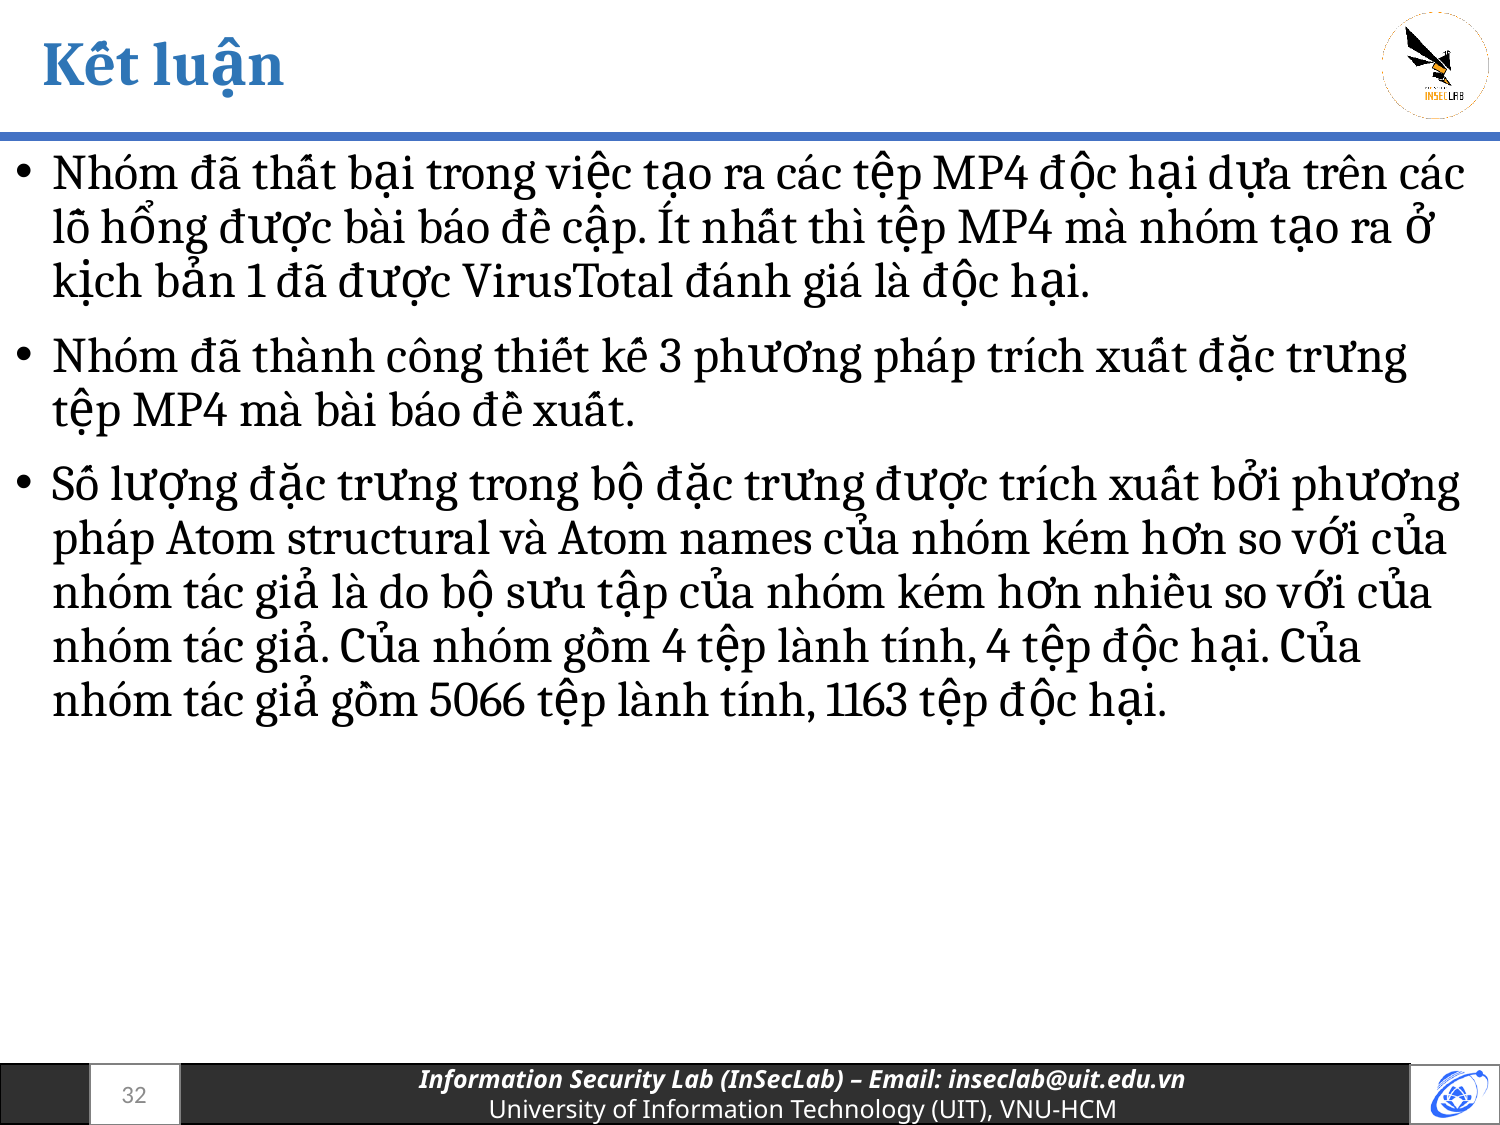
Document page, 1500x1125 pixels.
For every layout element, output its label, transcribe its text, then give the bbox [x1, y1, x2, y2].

picture [1426, 1064, 1495, 1125]
title Kết luận [27, 23, 1376, 108]
list Nhóm đã thất bại trong việc tạo ra các tệp MP4 độc hại dựa trên các lỗ hổng được bài báo đề cập. Ít nhất thì tệp MP4 mà nhóm tạo ra ở kịch bản 1 đã được VirusTotal đánh giá là độc hại. Nhóm đã thành công thiết kế 3 phương pháp trích xuất đặc trưng tệp MP4 mà bài báo đề xuất. Số lượng đặc trưng trong bộ đặc trưng được trích xuất bởi phương pháp Atom structural và Atom names của nhóm kém hơn so với của nhóm tác giả là do bộ sưu tập của nhóm kém hơn nhiều so với của nhóm tác giả. Của nhóm gồm 4 tệp lành tính, 4 tệp độc hại. Của nhóm tác giả gồm 5066 tệp lành tính, 1163 tệp độc hại. [0, 138, 1500, 1064]
slide_number 32 [95, 1064, 162, 1124]
picture [1375, 5, 1495, 125]
